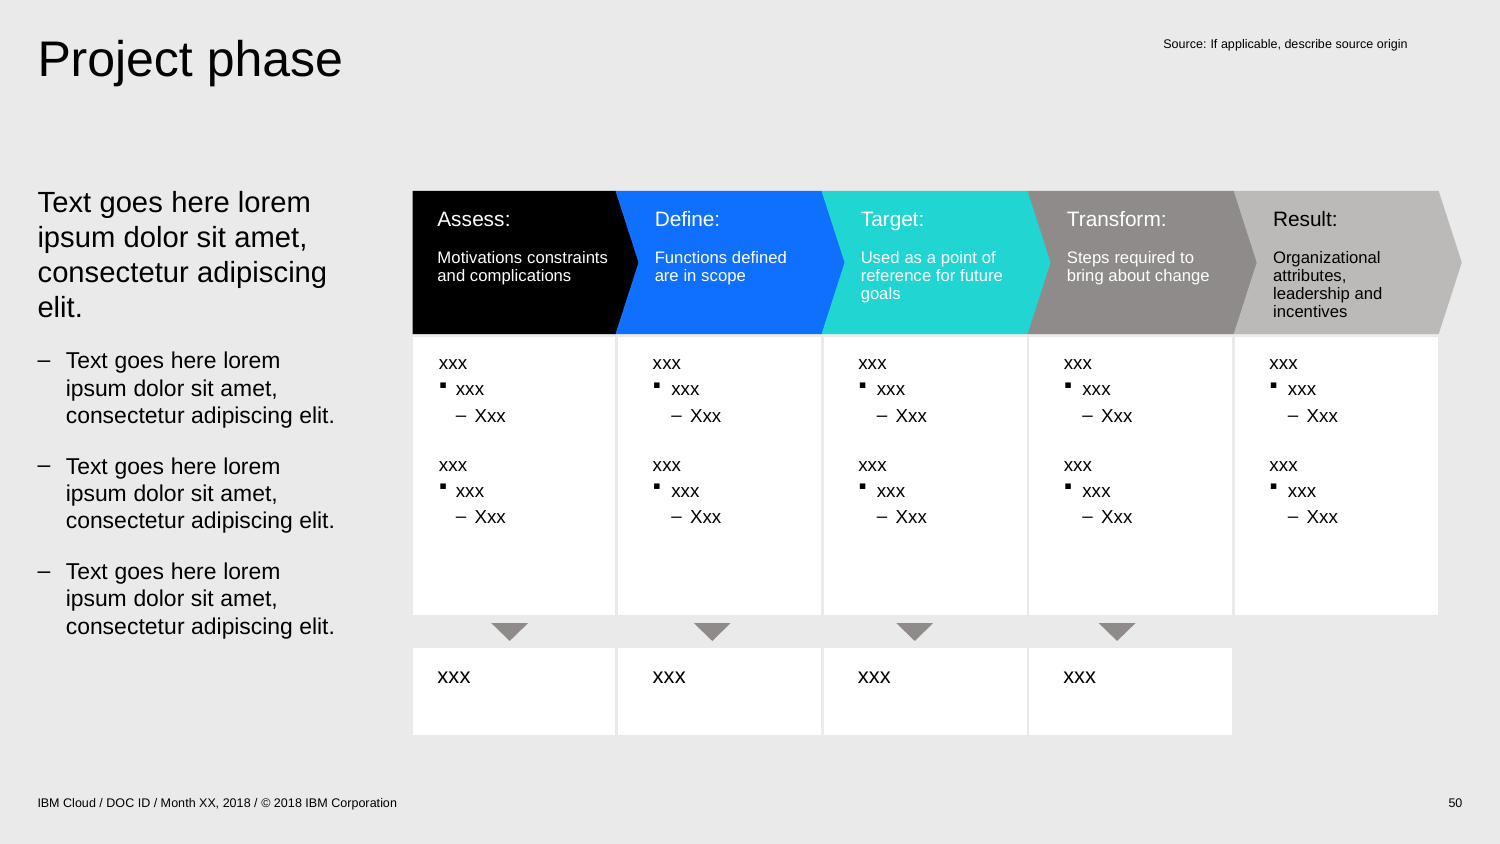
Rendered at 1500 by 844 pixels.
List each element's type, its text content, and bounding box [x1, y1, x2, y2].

text_box Transform: Steps required to bring about change [1027, 190, 1256, 335]
text_box [896, 623, 934, 641]
text_box xxx xxx Xxx xxx xxx Xxx [823, 335, 1028, 616]
footer IBM Cloud / DOC ID / Month XX, 2018 / © 2018 IBM Corporation [37, 791, 1088, 815]
text_box xxx [412, 647, 616, 736]
text_box xxx [617, 647, 822, 736]
text_box [693, 623, 731, 641]
text_box Source: If applicable, describe source origin [1148, 30, 1463, 110]
slide_number 50 [1125, 791, 1463, 815]
text_box Assess: Motivations constraints and complications [412, 190, 638, 335]
title Project phase [37, 33, 713, 180]
text_box xxx xxx Xxx xxx xxx Xxx [412, 335, 616, 616]
text_box xxx [1028, 647, 1233, 736]
text_box xxx [822, 647, 1027, 736]
list Text goes here lorem ipsum dolor sit amet, consectetur adipiscing elit. Text goes here lorem ipsum dolor sit amet, consectetur adipiscing elit. Text goes here lorem ipsum dolor sit amet, consectetur adipiscing elit. Text goes here lorem ipsum dolor sit amet, consectetur adipiscing elit. [37, 183, 338, 750]
text_box xxx xxx Xxx xxx xxx Xxx [617, 335, 822, 616]
text_box Target: Used as a point of reference for future goals [821, 190, 1050, 335]
text_box [1098, 623, 1136, 641]
text_box Define: Functions defined are in scope [615, 190, 844, 335]
text_box xxx xxx Xxx xxx xxx Xxx [1234, 335, 1439, 616]
text_box Result: Organizational attributes, leadership and incentives [1233, 190, 1462, 335]
text_box [491, 623, 529, 641]
text_box xxx xxx Xxx xxx xxx Xxx [1028, 335, 1233, 616]
